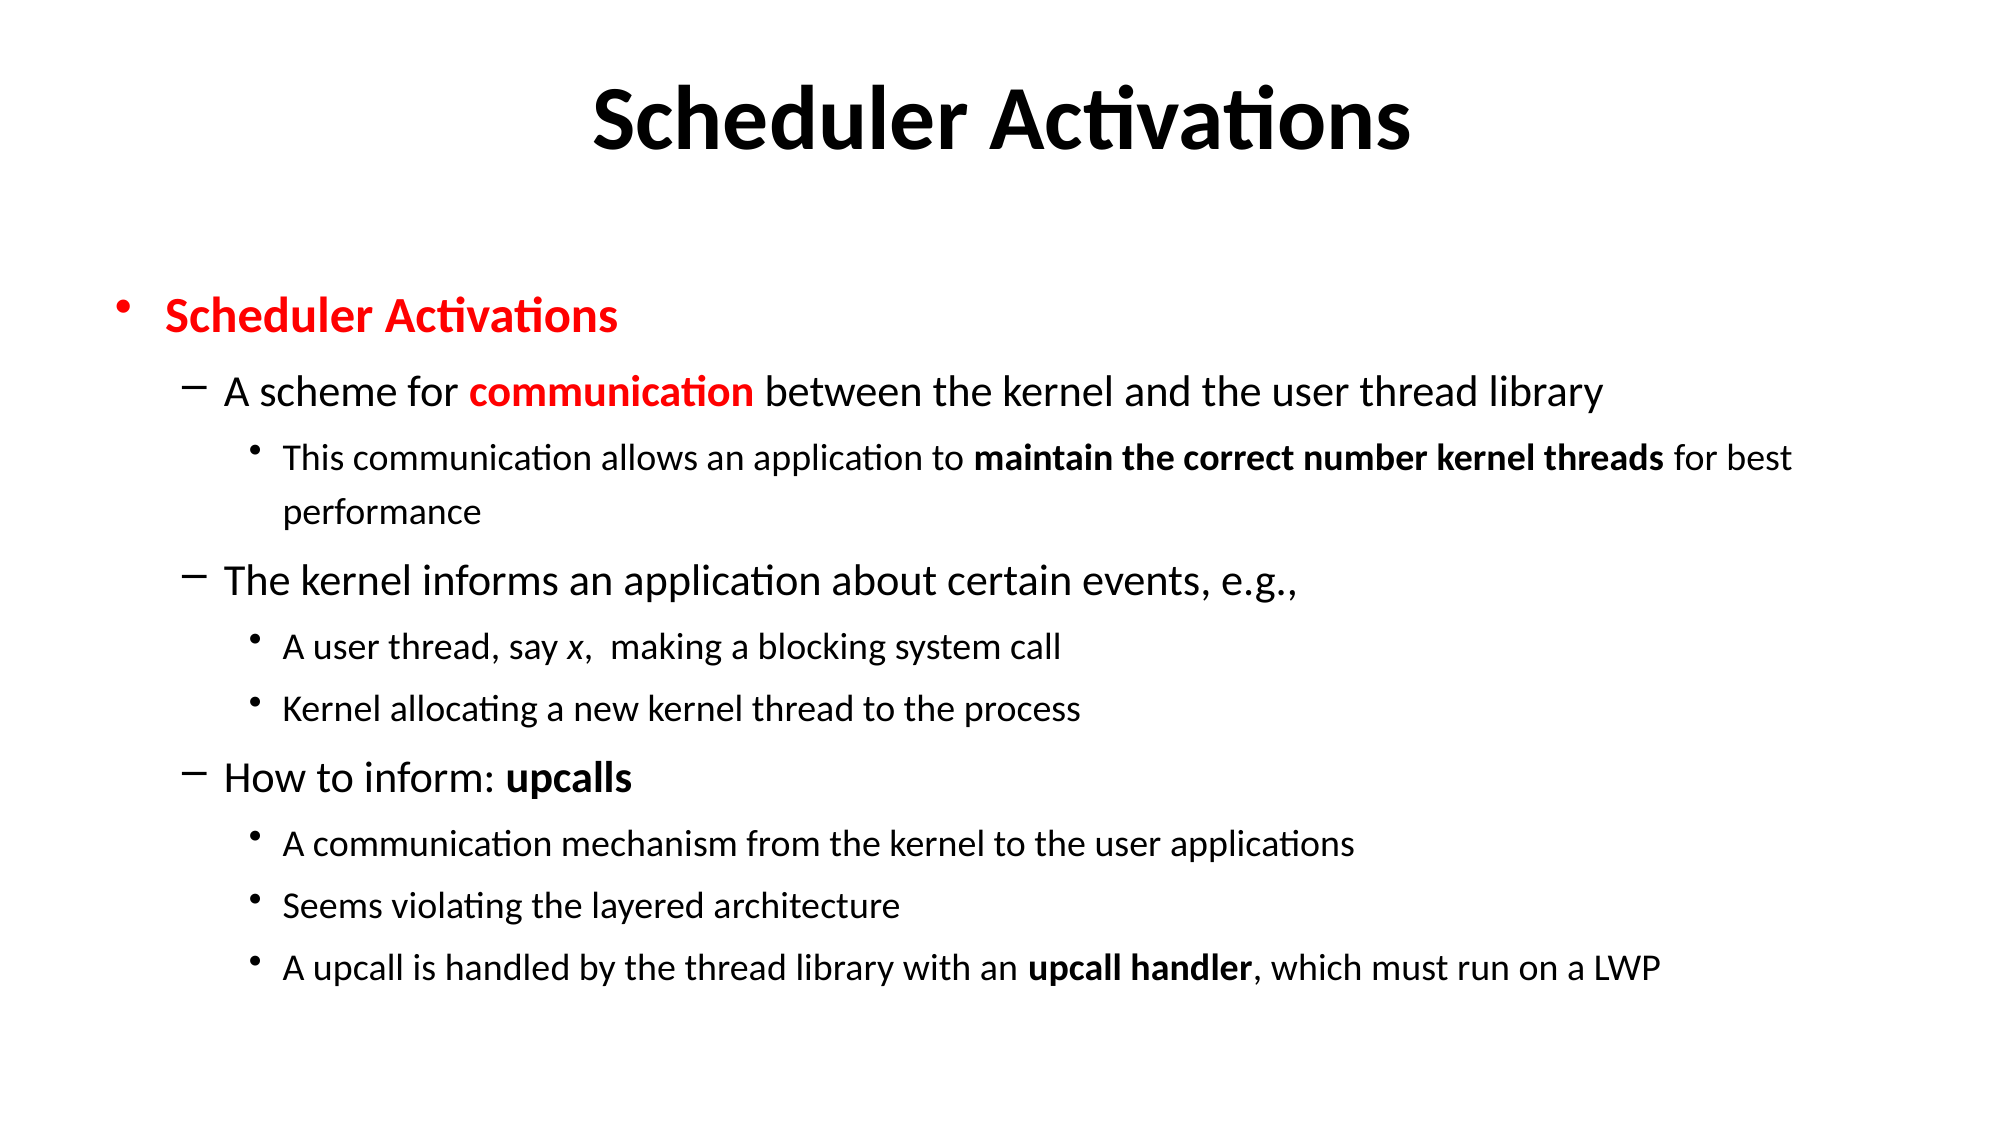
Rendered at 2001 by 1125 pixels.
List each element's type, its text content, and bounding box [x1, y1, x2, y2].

title Scheduler Activations [102, 18, 1903, 207]
list Scheduler Activations A scheme for communication between the kernel and the user thread library This communication allows an application to maintain the correct number kernel threads for best performance The kernel informs an application about certain events, e.g., A user thread, say x, making a blocking system call Kernel allocating a new kernel thread to the process How to inform: upcalls A communication mechanism from the kernel to the user applications Seems violating the layered architecture A upcall is handled by the thread library with an upcall handler, which must run on a LWP [99, 262, 1901, 1006]
